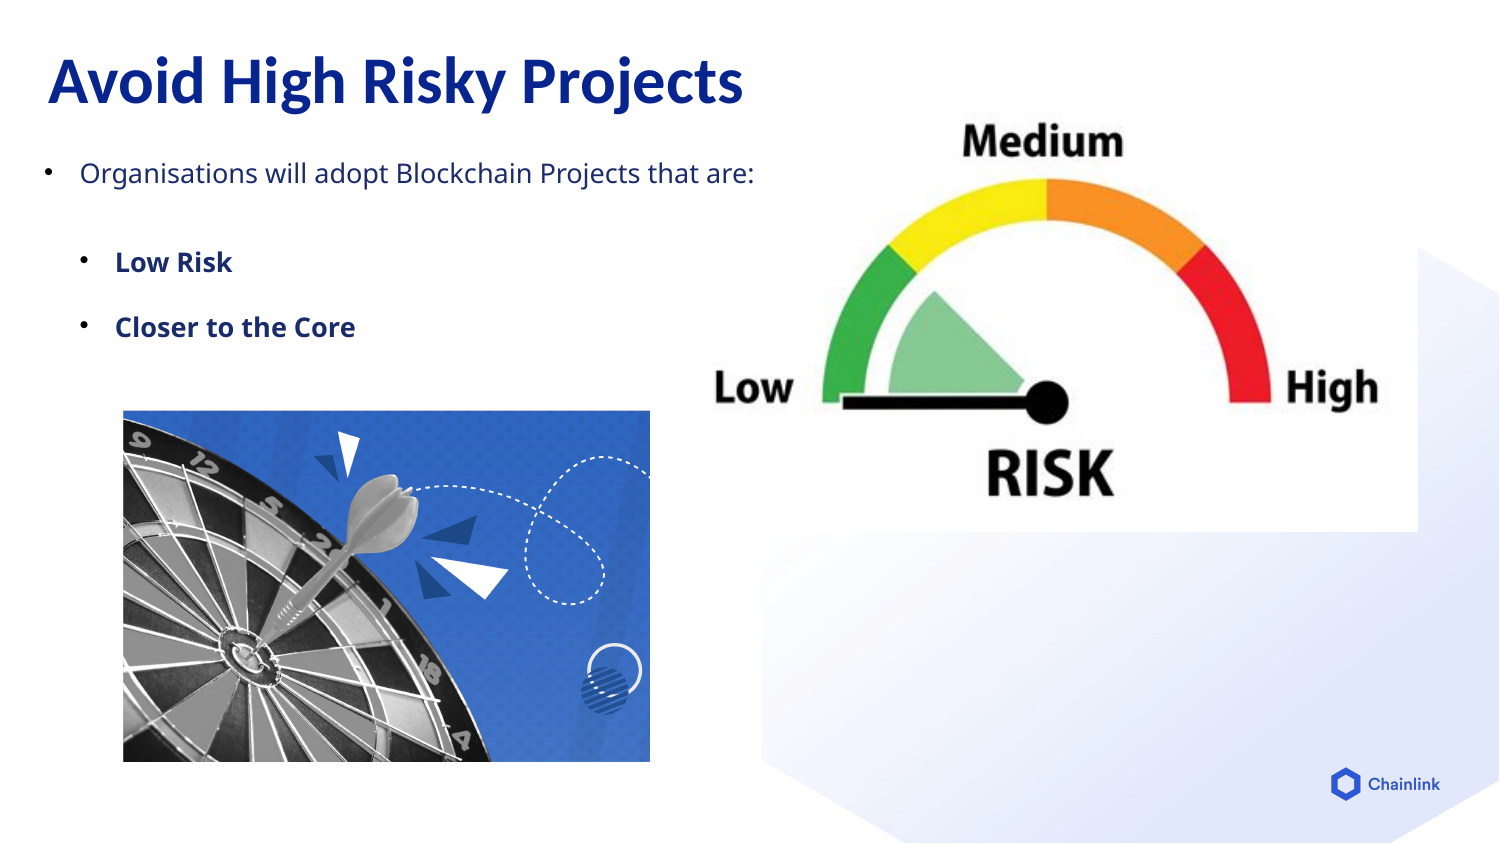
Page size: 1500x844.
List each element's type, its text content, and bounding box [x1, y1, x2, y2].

picture [676, 88, 1499, 843]
text_box Avoid High Risky Projects [46, 34, 1240, 141]
text_box Organisations will adopt Blockchain Projects that are: Low Risk Closer to the Core [29, 141, 886, 762]
picture [123, 410, 650, 762]
